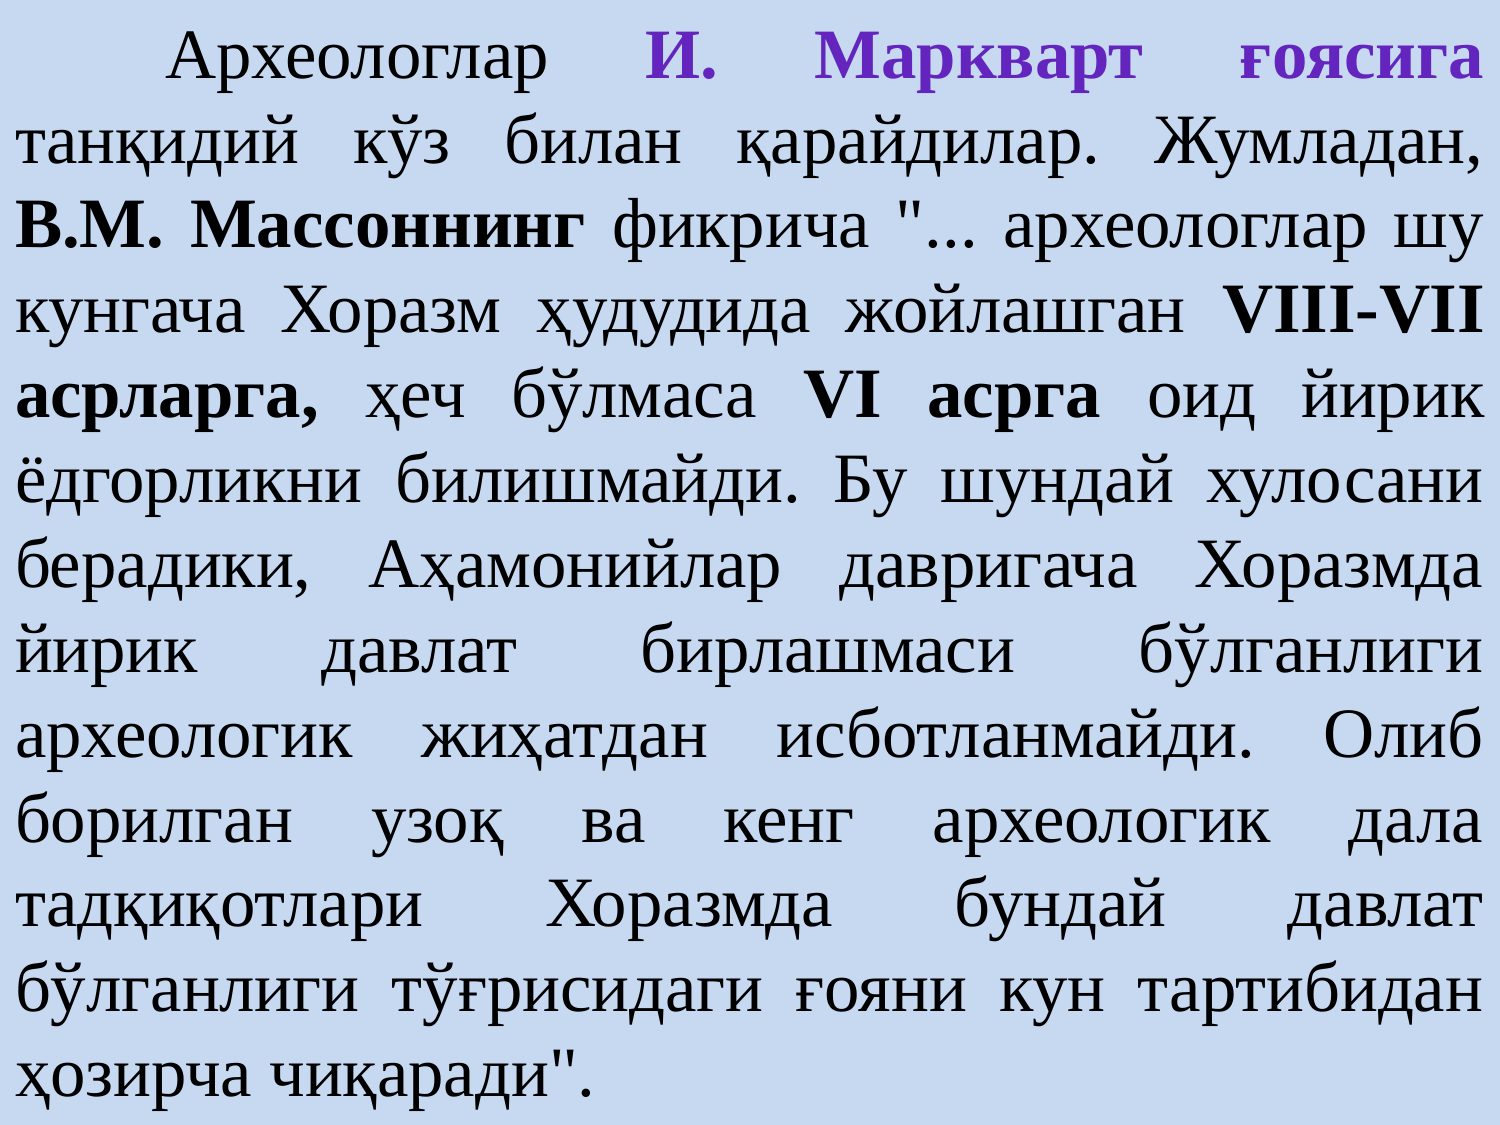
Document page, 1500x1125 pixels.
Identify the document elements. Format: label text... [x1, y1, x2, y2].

subtitle Археологлар И. Маркварт ғоясига танқидий кўз билан қарайдилар. Жумладан, В.М. Массоннинг фикрича "... археологлар шу кунгача Хоразм ҳудудида жойлашган VIII-VII асрларга, ҳеч бўлмаса VI асрга оид йирик ёдгорликни билишмайди. Бу шундай хулосани берадики, Аҳамонийлар давригача Хоразмда йирик давлат бирлашмаси бўлганлиги археологик жиҳатдан исботланмайди. Олиб борилган узоқ ва кенг археологик дала тадқиқотлари Хоразмда бундай давлат бўлганлиги тўғрисидаги ғояни кун тартибидан ҳозирча чиқаради". [0, 0, 1500, 1125]
